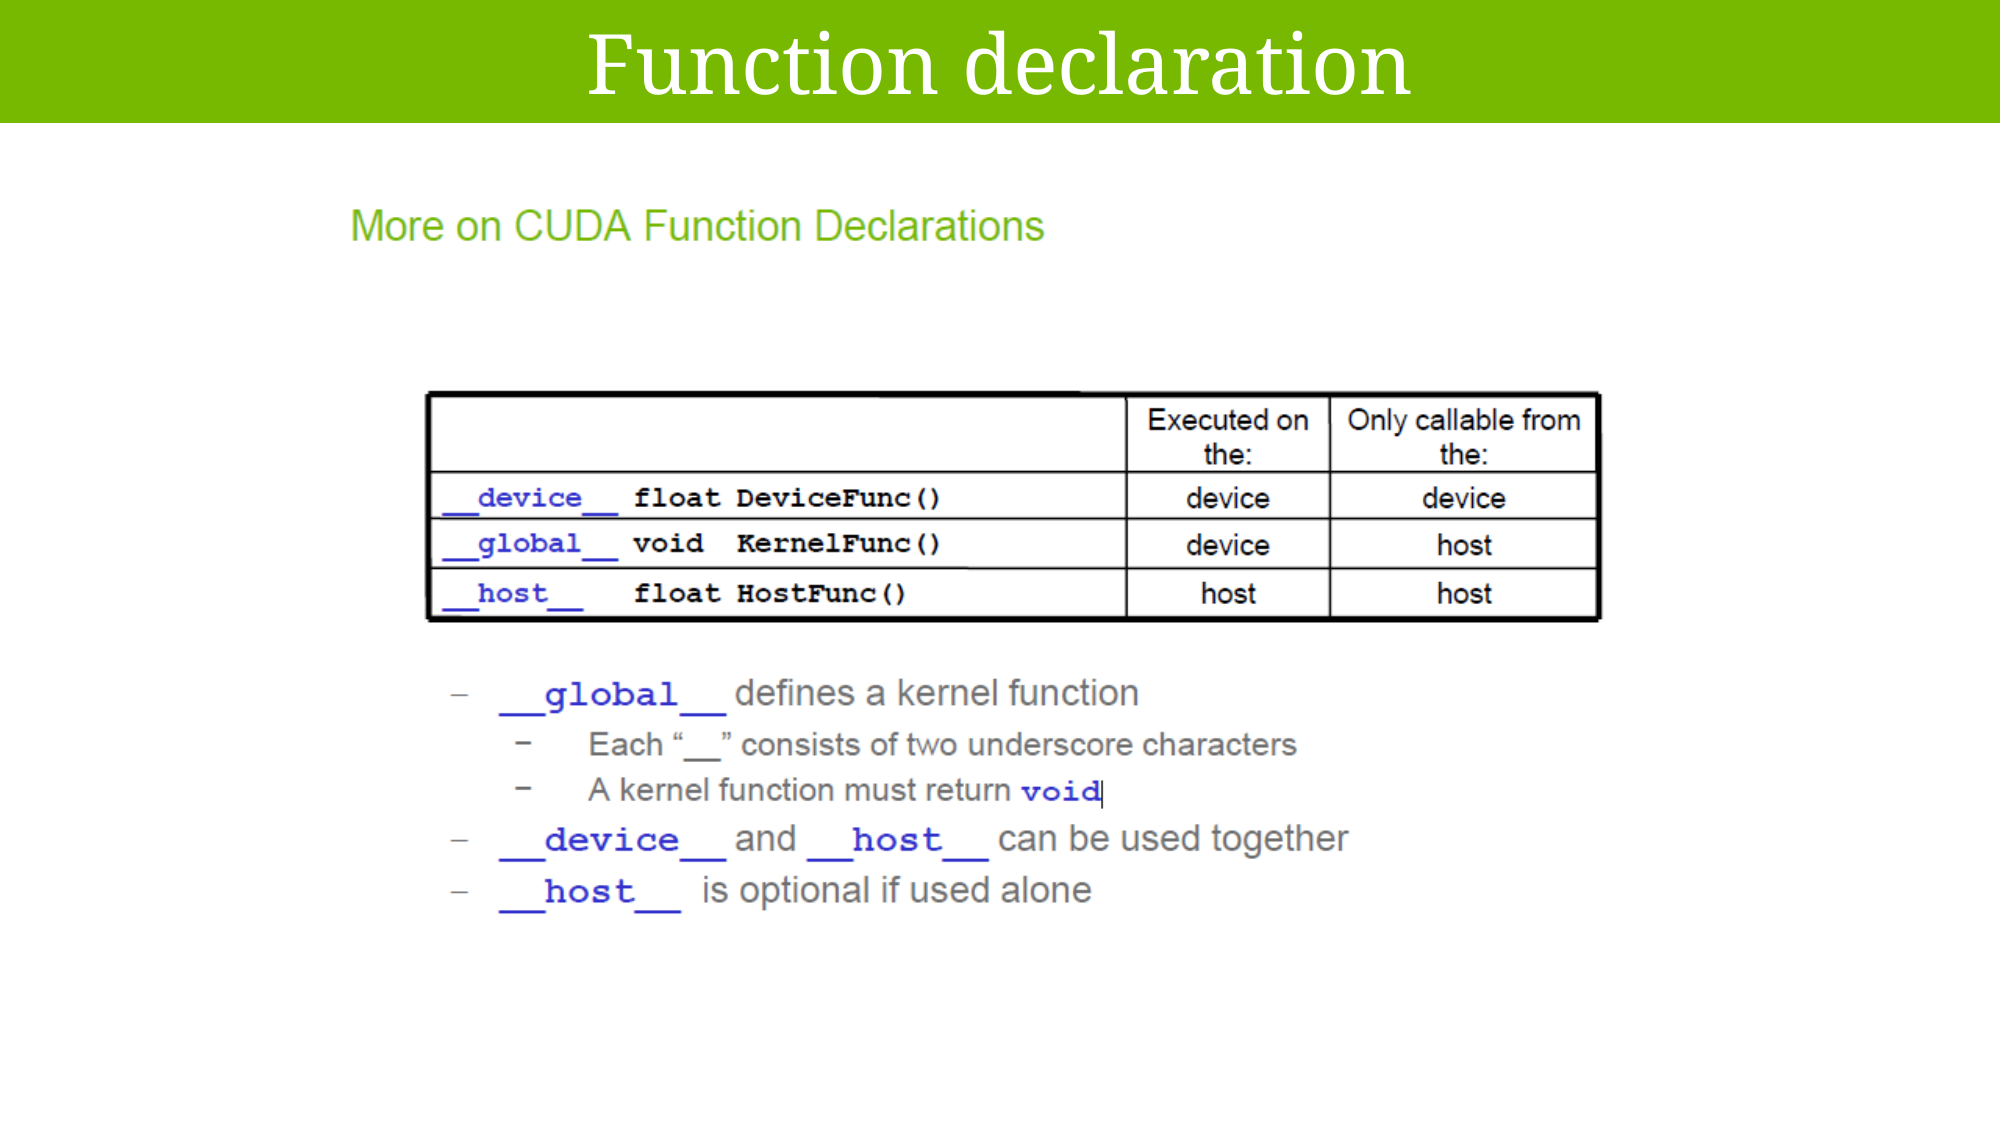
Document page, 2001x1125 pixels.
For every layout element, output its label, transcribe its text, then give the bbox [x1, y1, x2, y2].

picture [328, 180, 1672, 945]
text_box Function declaration [0, 0, 2000, 123]
